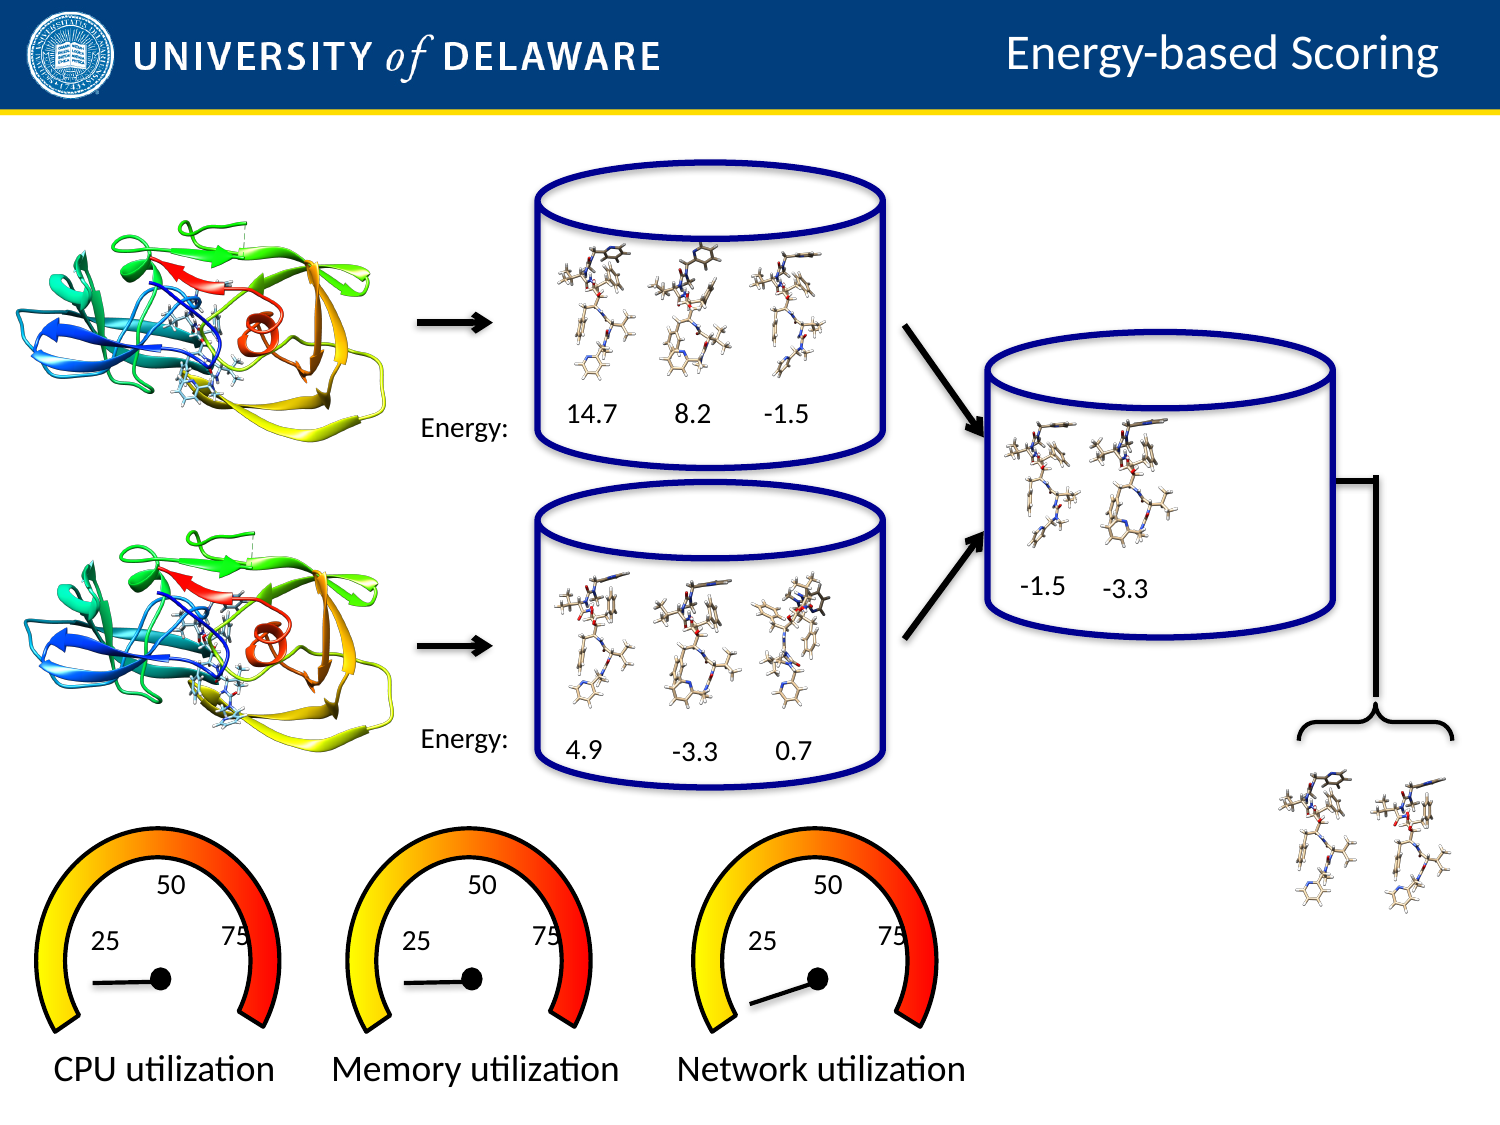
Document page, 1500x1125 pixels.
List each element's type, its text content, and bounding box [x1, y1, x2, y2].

text_box Energy-based Scoring [990, 12, 1455, 88]
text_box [314, 828, 638, 1098]
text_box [904, 530, 985, 640]
text_box Energy: [421, 400, 525, 451]
text_box [1296, 701, 1455, 741]
text_box [536, 161, 884, 469]
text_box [904, 324, 985, 438]
text_box Energy: [421, 711, 525, 762]
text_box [659, 828, 985, 1098]
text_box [35, 828, 293, 1098]
text_box [989, 331, 1334, 639]
picture [0, 0, 1500, 1125]
text_box [536, 481, 884, 789]
